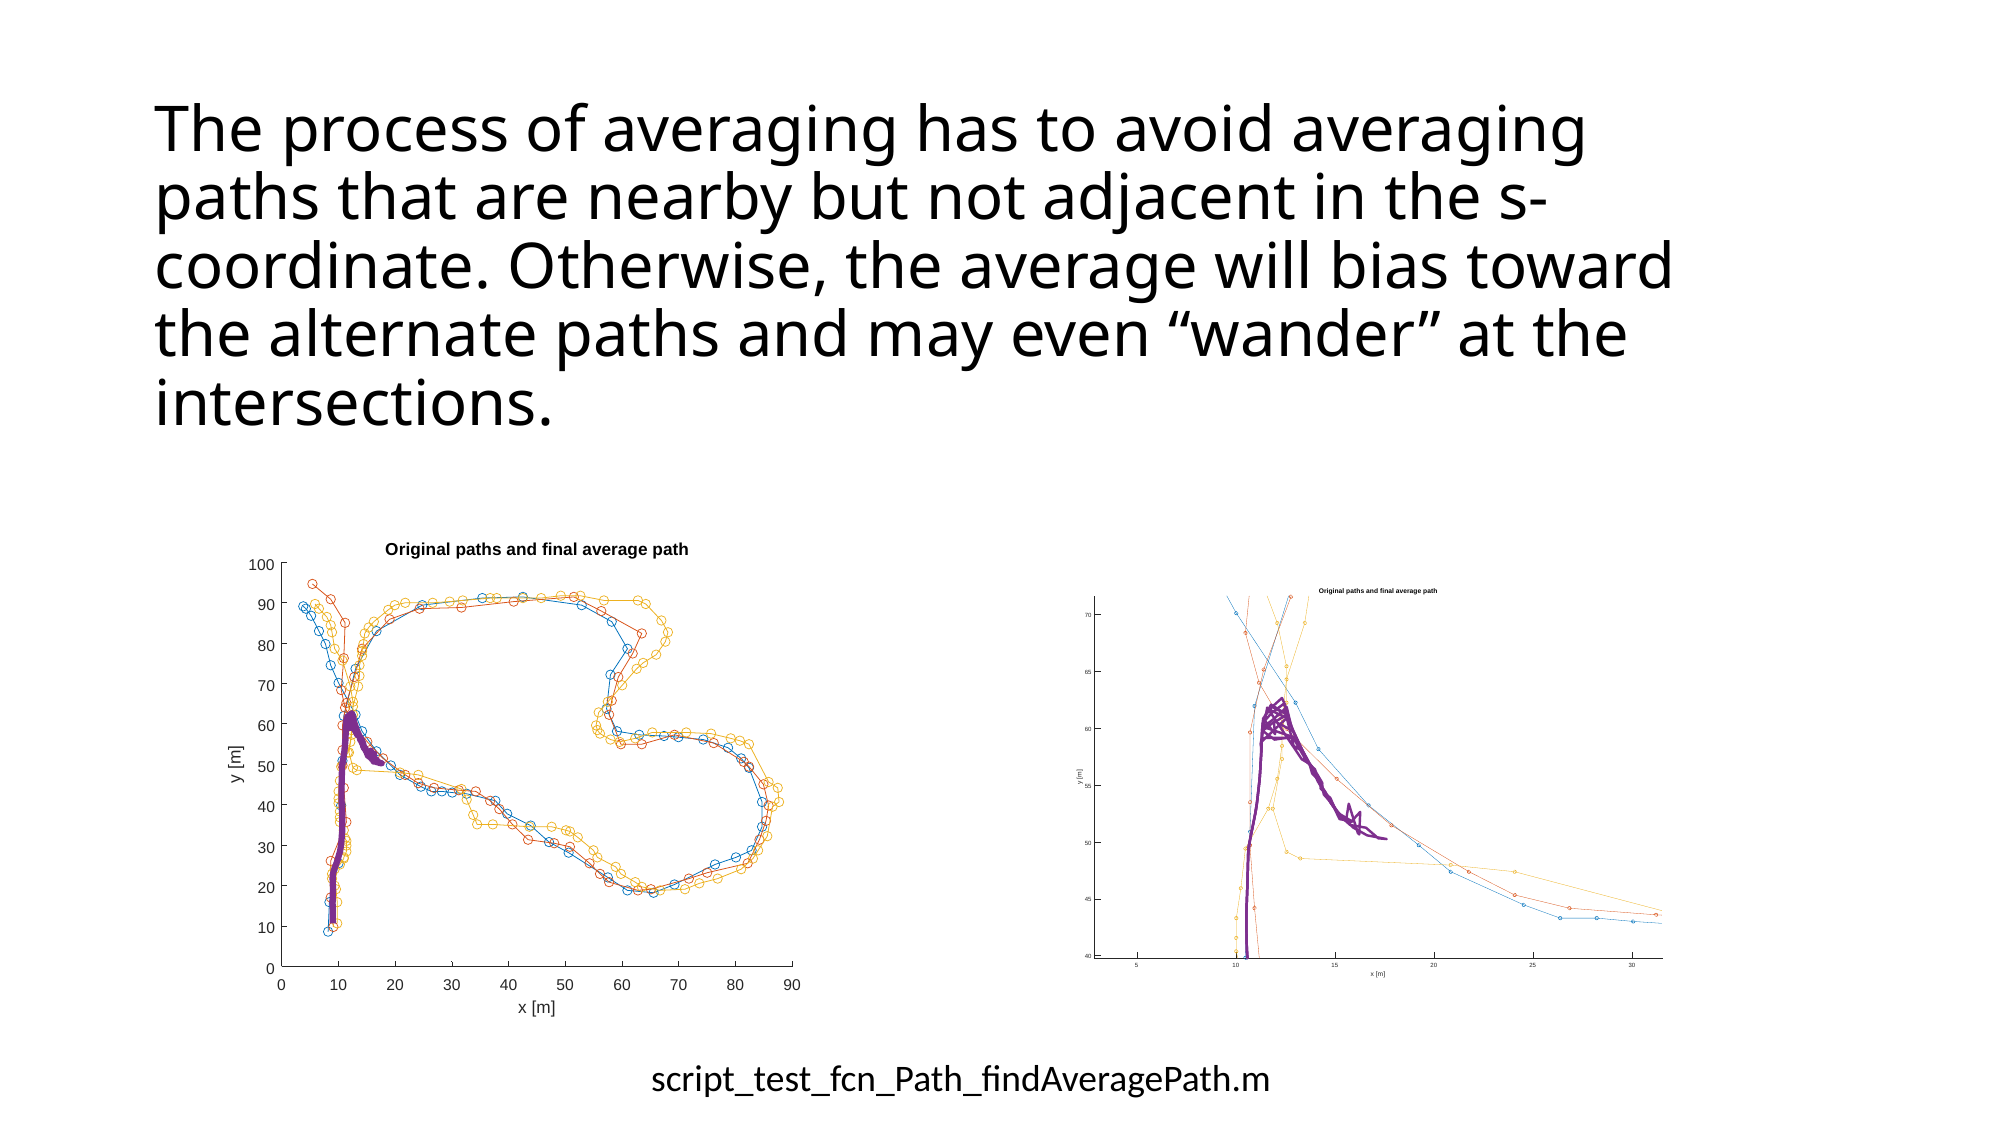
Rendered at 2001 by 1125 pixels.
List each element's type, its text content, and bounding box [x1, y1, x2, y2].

title The process of averaging has to avoid averaging paths that are nearby but not adjacent in the s-coordinate. Otherwise, the average will bias toward the alternate paths and may even “wander” at the intersections. [139, 87, 1702, 448]
picture [195, 525, 854, 1020]
text_box script_test_fcn_Path_findAveragePath.m [636, 1046, 1287, 1106]
picture [998, 562, 1732, 1007]
